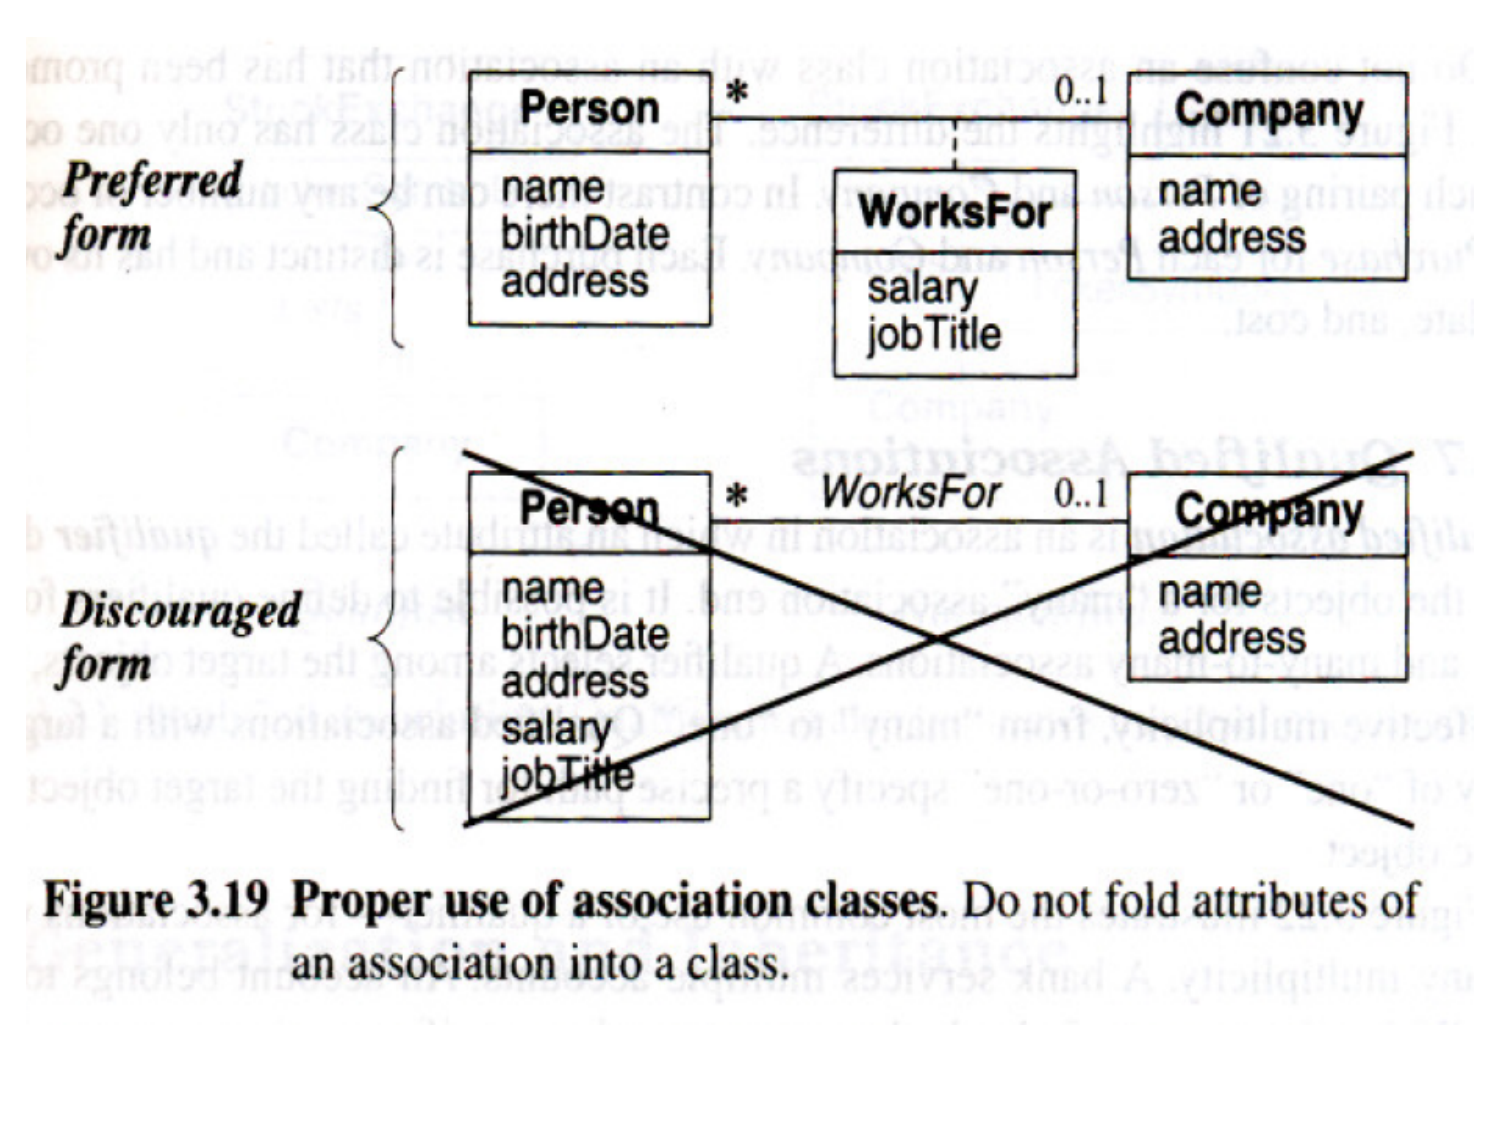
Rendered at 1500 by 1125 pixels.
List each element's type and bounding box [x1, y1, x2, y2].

picture [26, 37, 1474, 1026]
